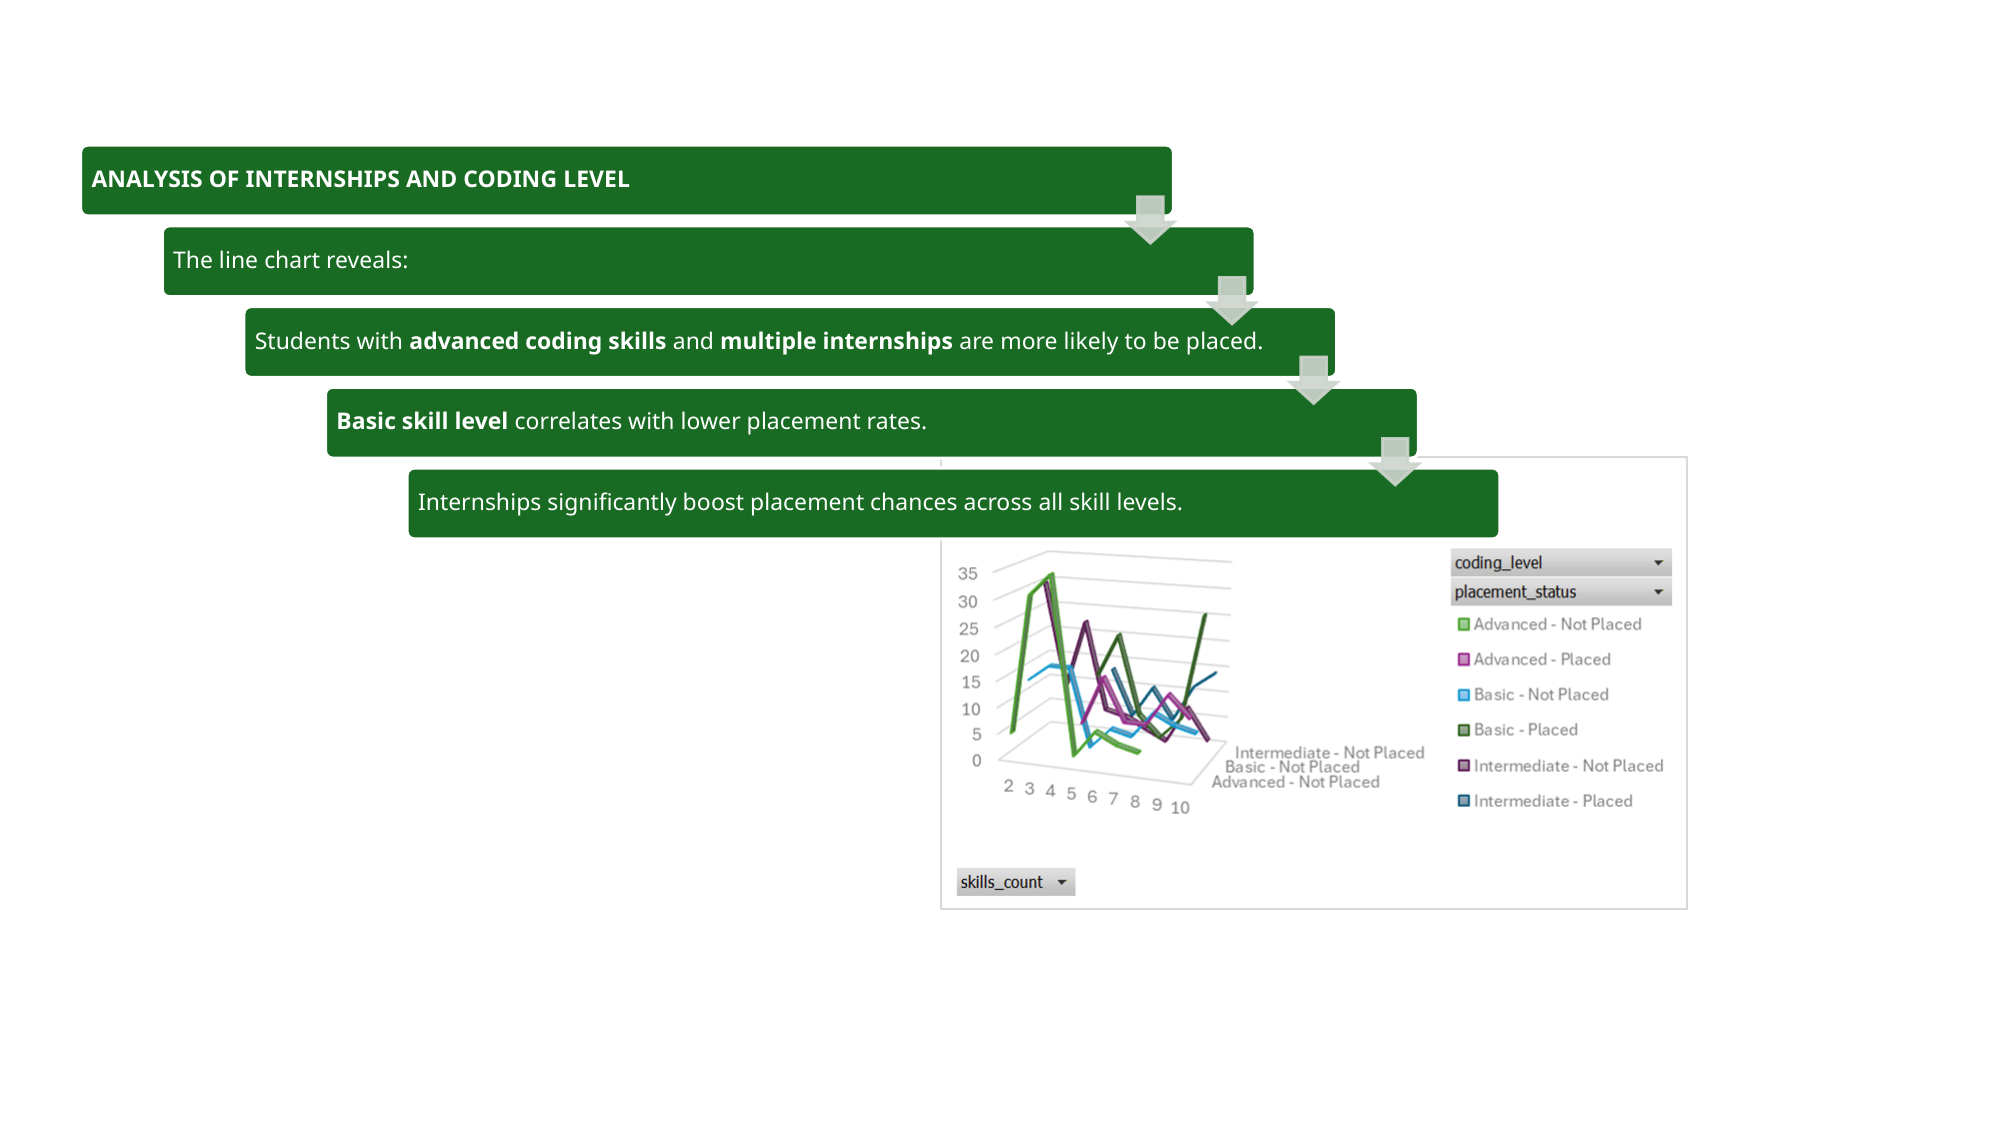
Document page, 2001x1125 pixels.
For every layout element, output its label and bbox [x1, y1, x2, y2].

picture [940, 456, 1689, 911]
text_box [80, 144, 1501, 540]
